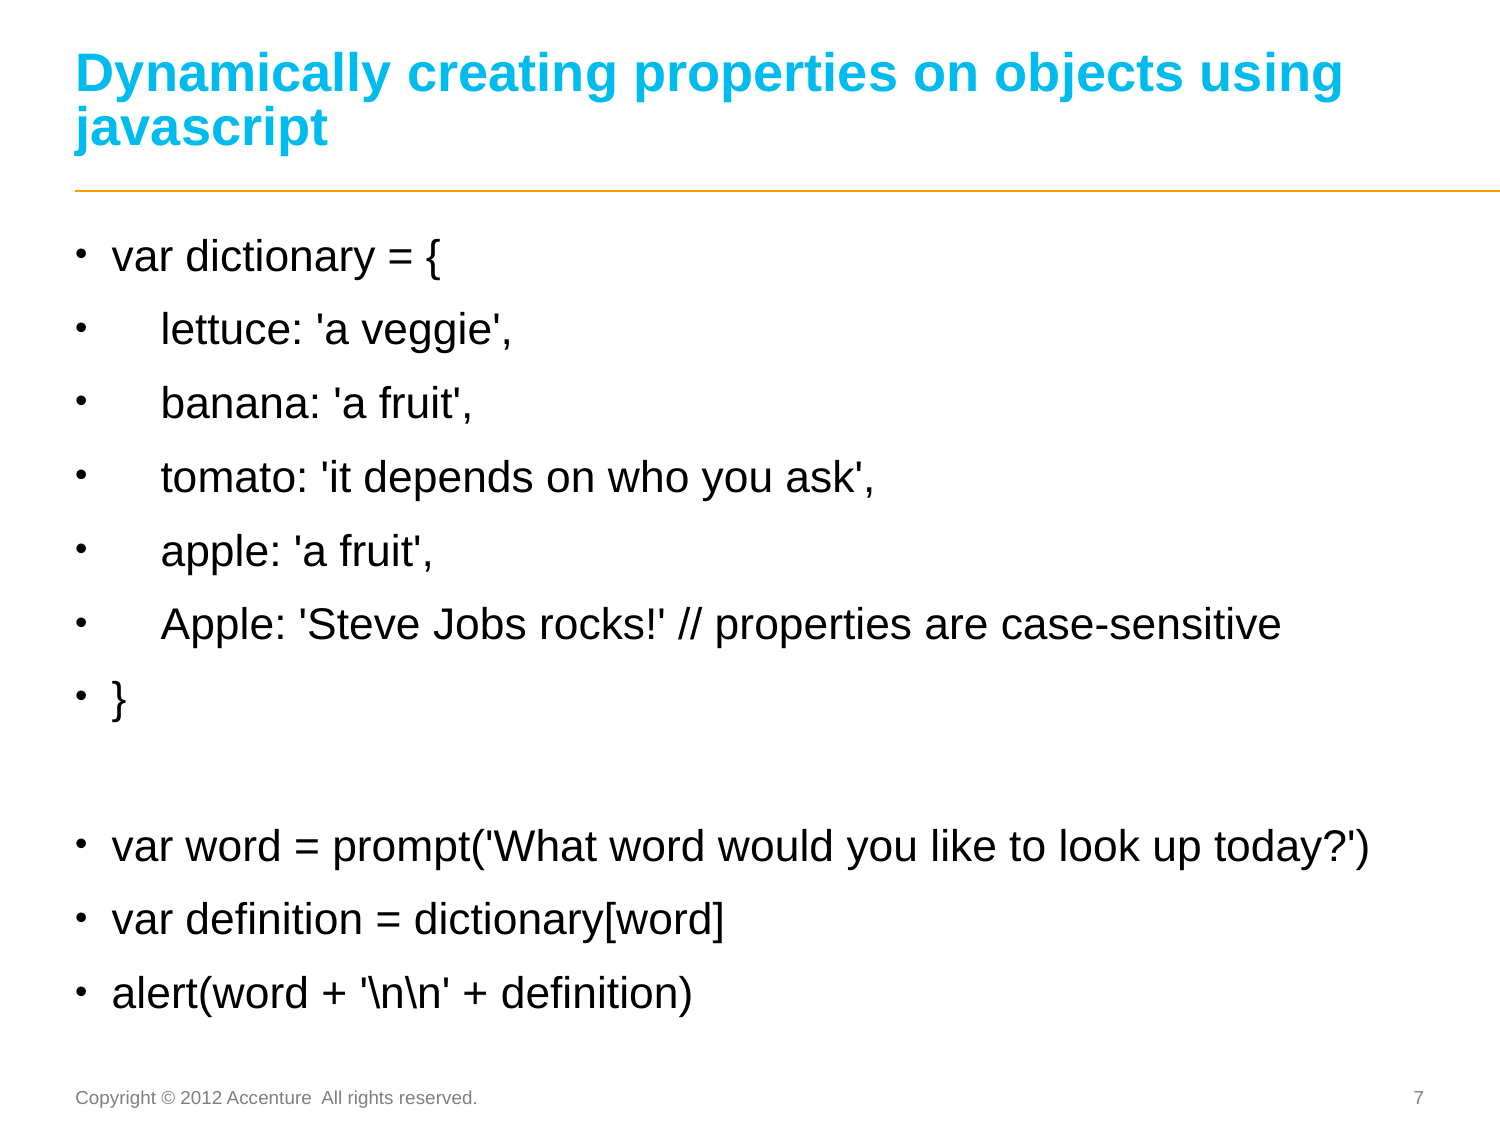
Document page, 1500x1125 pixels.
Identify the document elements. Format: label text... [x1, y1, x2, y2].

list var dictionary = { lettuce: 'a veggie', banana: 'a fruit', tomato: 'it depends on who you ask', apple: 'a fruit', Apple: 'Steve Jobs rocks!' // properties are case-sensitive } var word = prompt('What word would you like to look up today?') var definition = dictionary[word] alert(word + '\n\n' + definition) [75, 226, 1425, 1018]
title Dynamically creating properties on objects using javascript [75, 27, 1422, 157]
